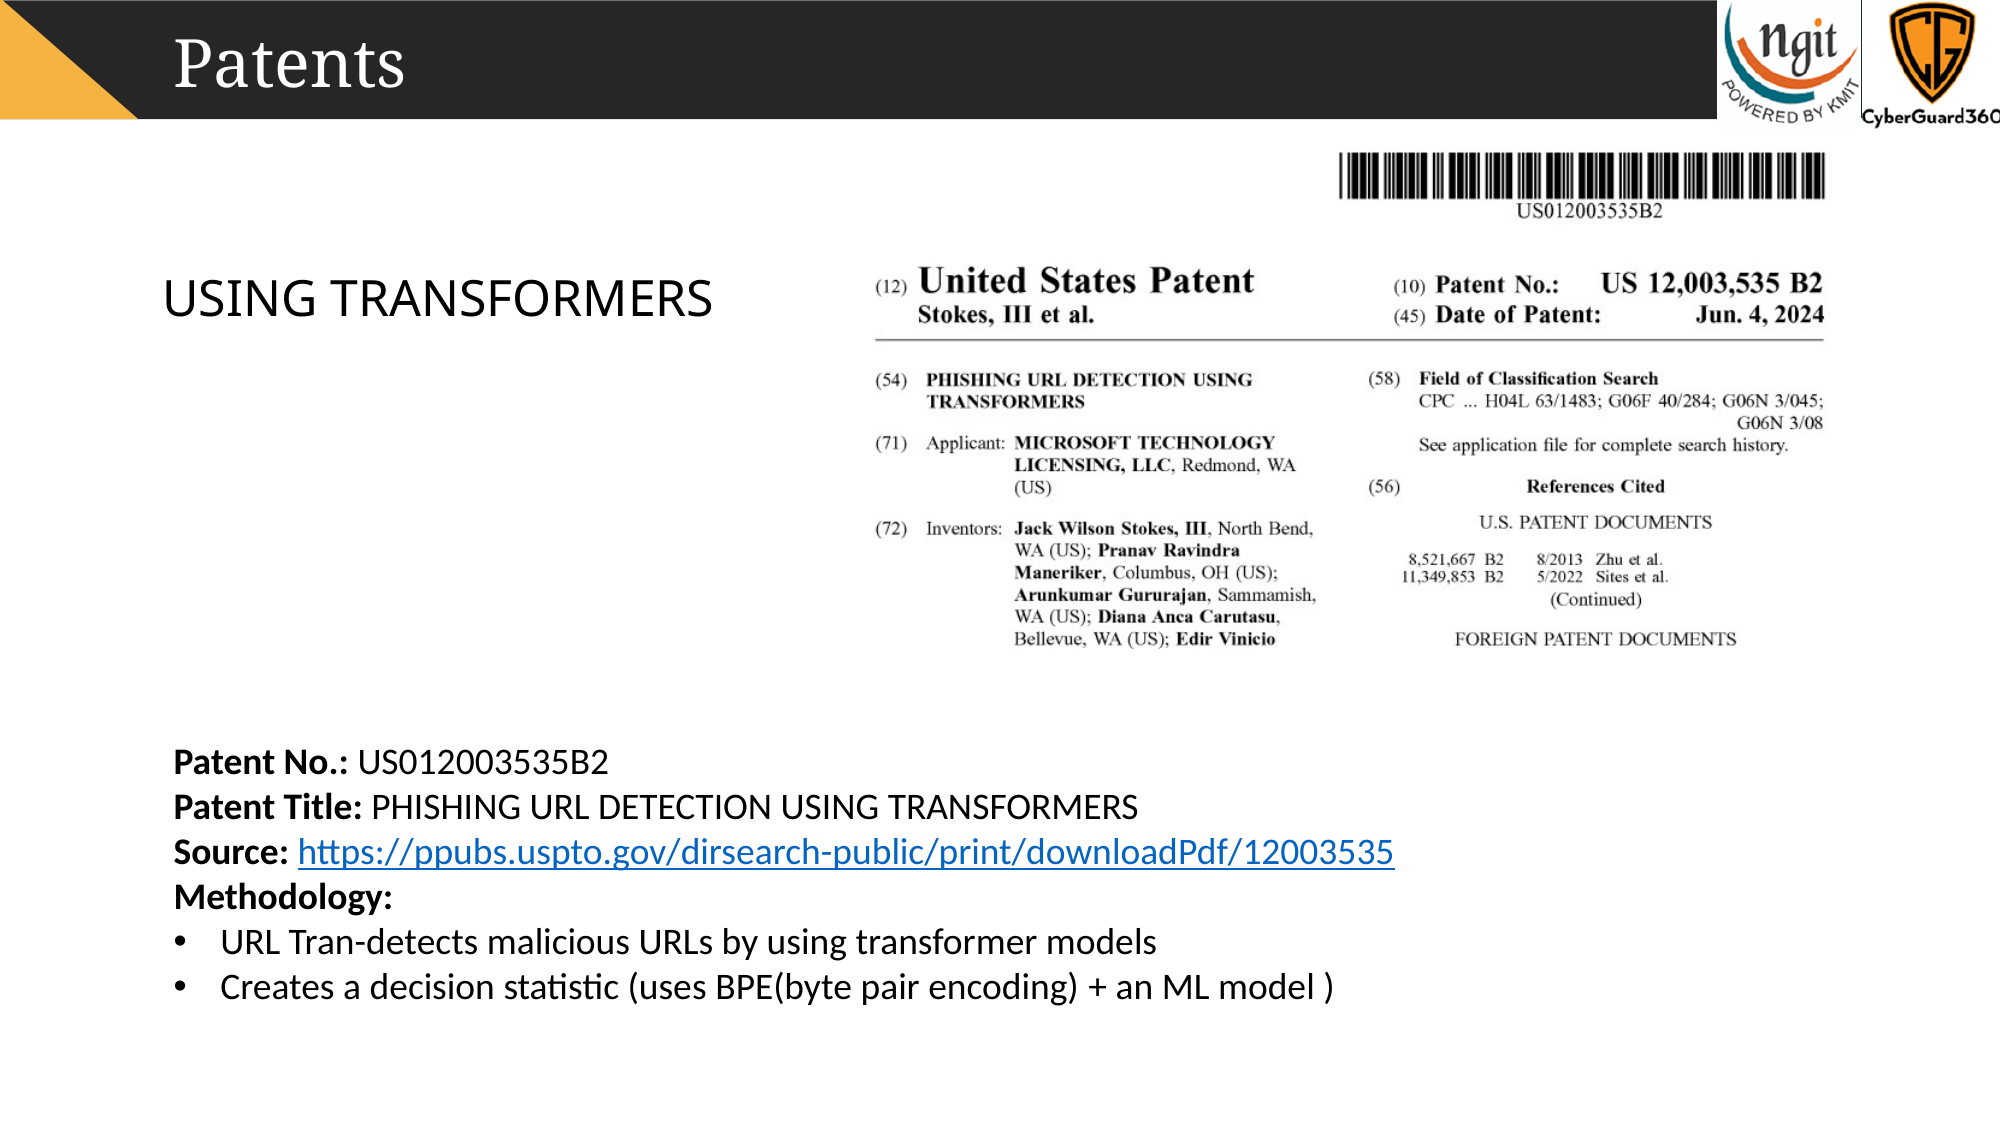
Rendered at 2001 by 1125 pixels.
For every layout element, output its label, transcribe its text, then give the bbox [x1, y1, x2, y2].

text_box [5, 0, 1717, 120]
text_box Patent No.: US012003535B2 Patent Title: PHISHING URL DETECTION USING TRANSFORMERS Source: https://ppubs.uspto.gov/dirsearch-public/print/downloadPdf/12003535 Methodology: URL Tran-detects malicious URLs by using transformer models Creates a decision statistic (uses BPE(byte pair encoding) + an ML model ) [158, 730, 1871, 1015]
text_box [0, 0, 141, 121]
text_box USING TRANSFORMERS [147, 258, 702, 334]
text_box Patents [158, 13, 1717, 108]
picture [702, 140, 1992, 649]
picture [1717, 0, 2000, 130]
